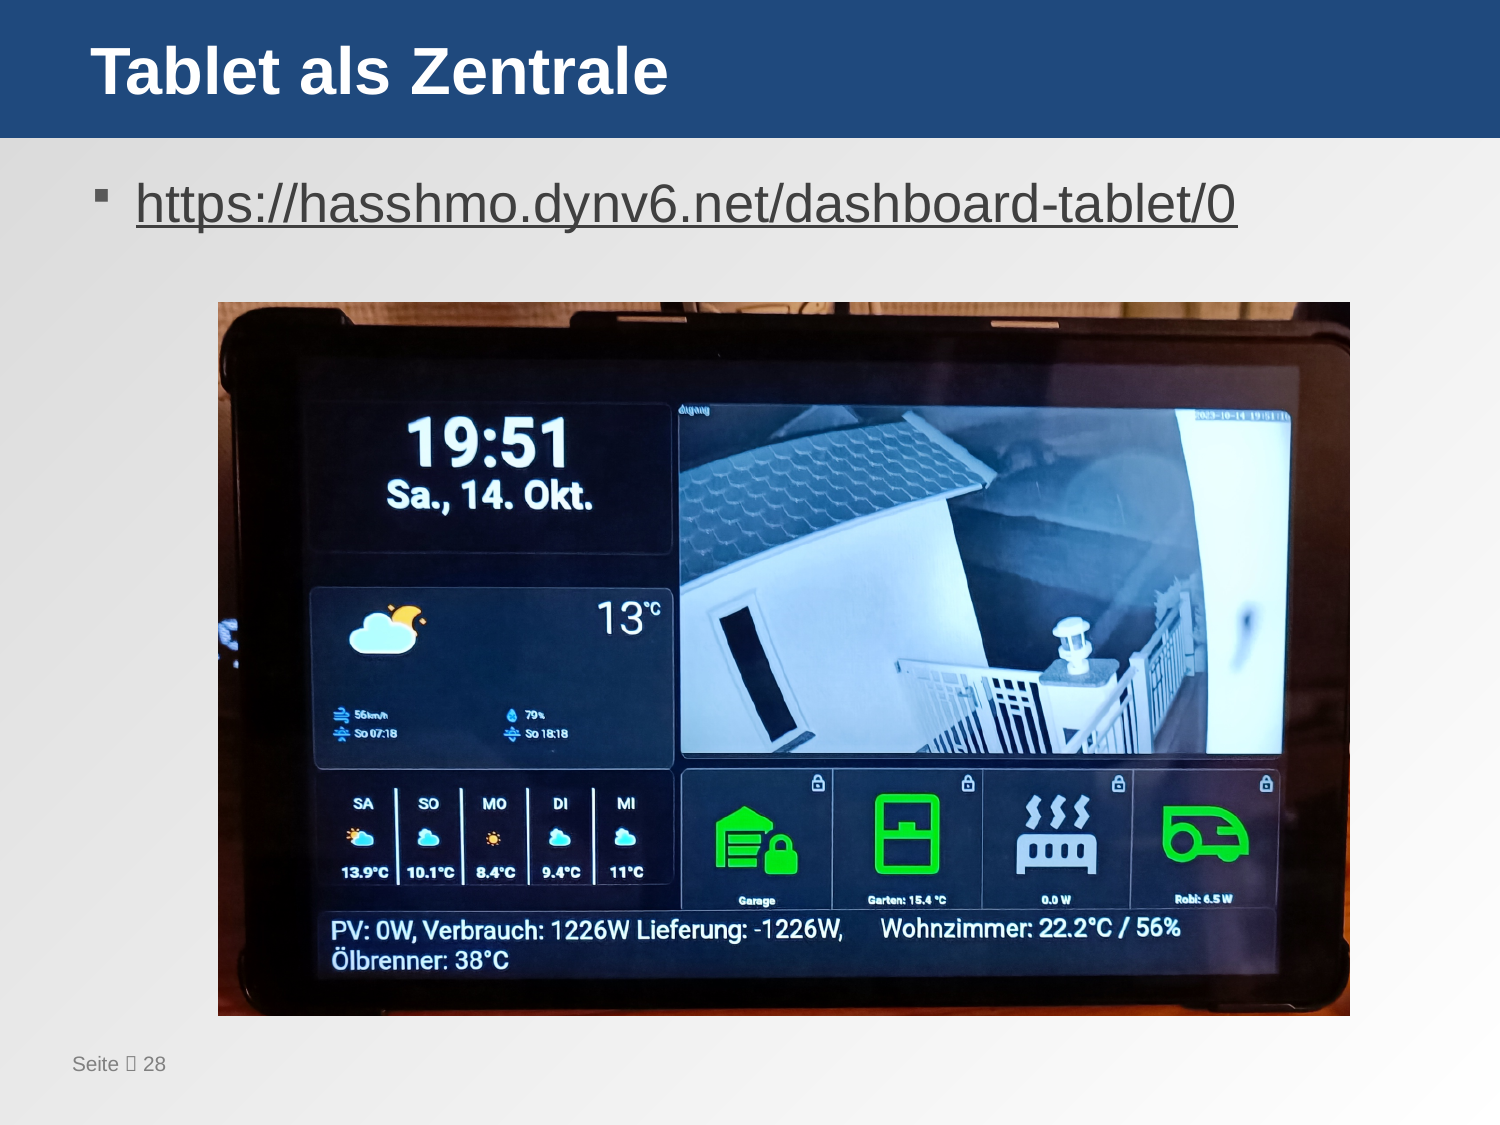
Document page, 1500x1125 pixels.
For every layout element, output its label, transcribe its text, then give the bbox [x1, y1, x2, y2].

picture [218, 302, 1350, 1016]
list https://hasshmo.dynv6.net/dashboard-tablet/0 [76, 160, 1424, 917]
title Tablet als Zentrale [75, 20, 1425, 208]
